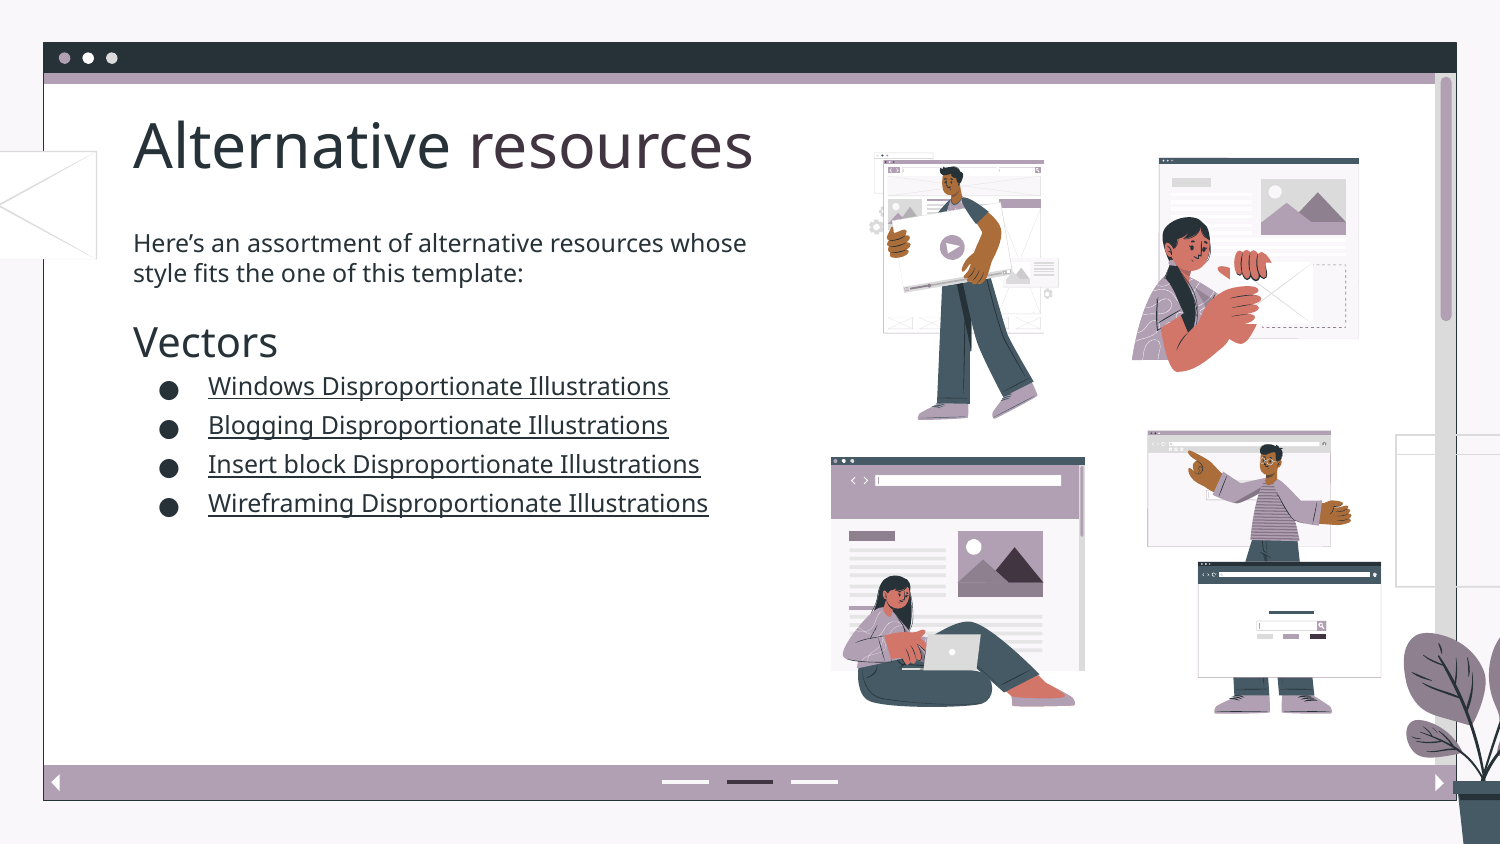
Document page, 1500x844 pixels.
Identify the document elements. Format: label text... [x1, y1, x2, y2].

subtitle Here’s an assortment of alternative resources whose style fits the one of this template: Vectors Windows Disproportionate Illustrations Blogging Disproportionate Illustrations Insert block Disproportionate Illustrations Wireframing Disproportionate Illustrations [118, 212, 796, 714]
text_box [662, 779, 838, 785]
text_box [868, 152, 1060, 421]
title Alternative resources [118, 90, 796, 189]
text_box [1147, 430, 1382, 715]
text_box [1131, 157, 1360, 373]
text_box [830, 456, 1086, 708]
